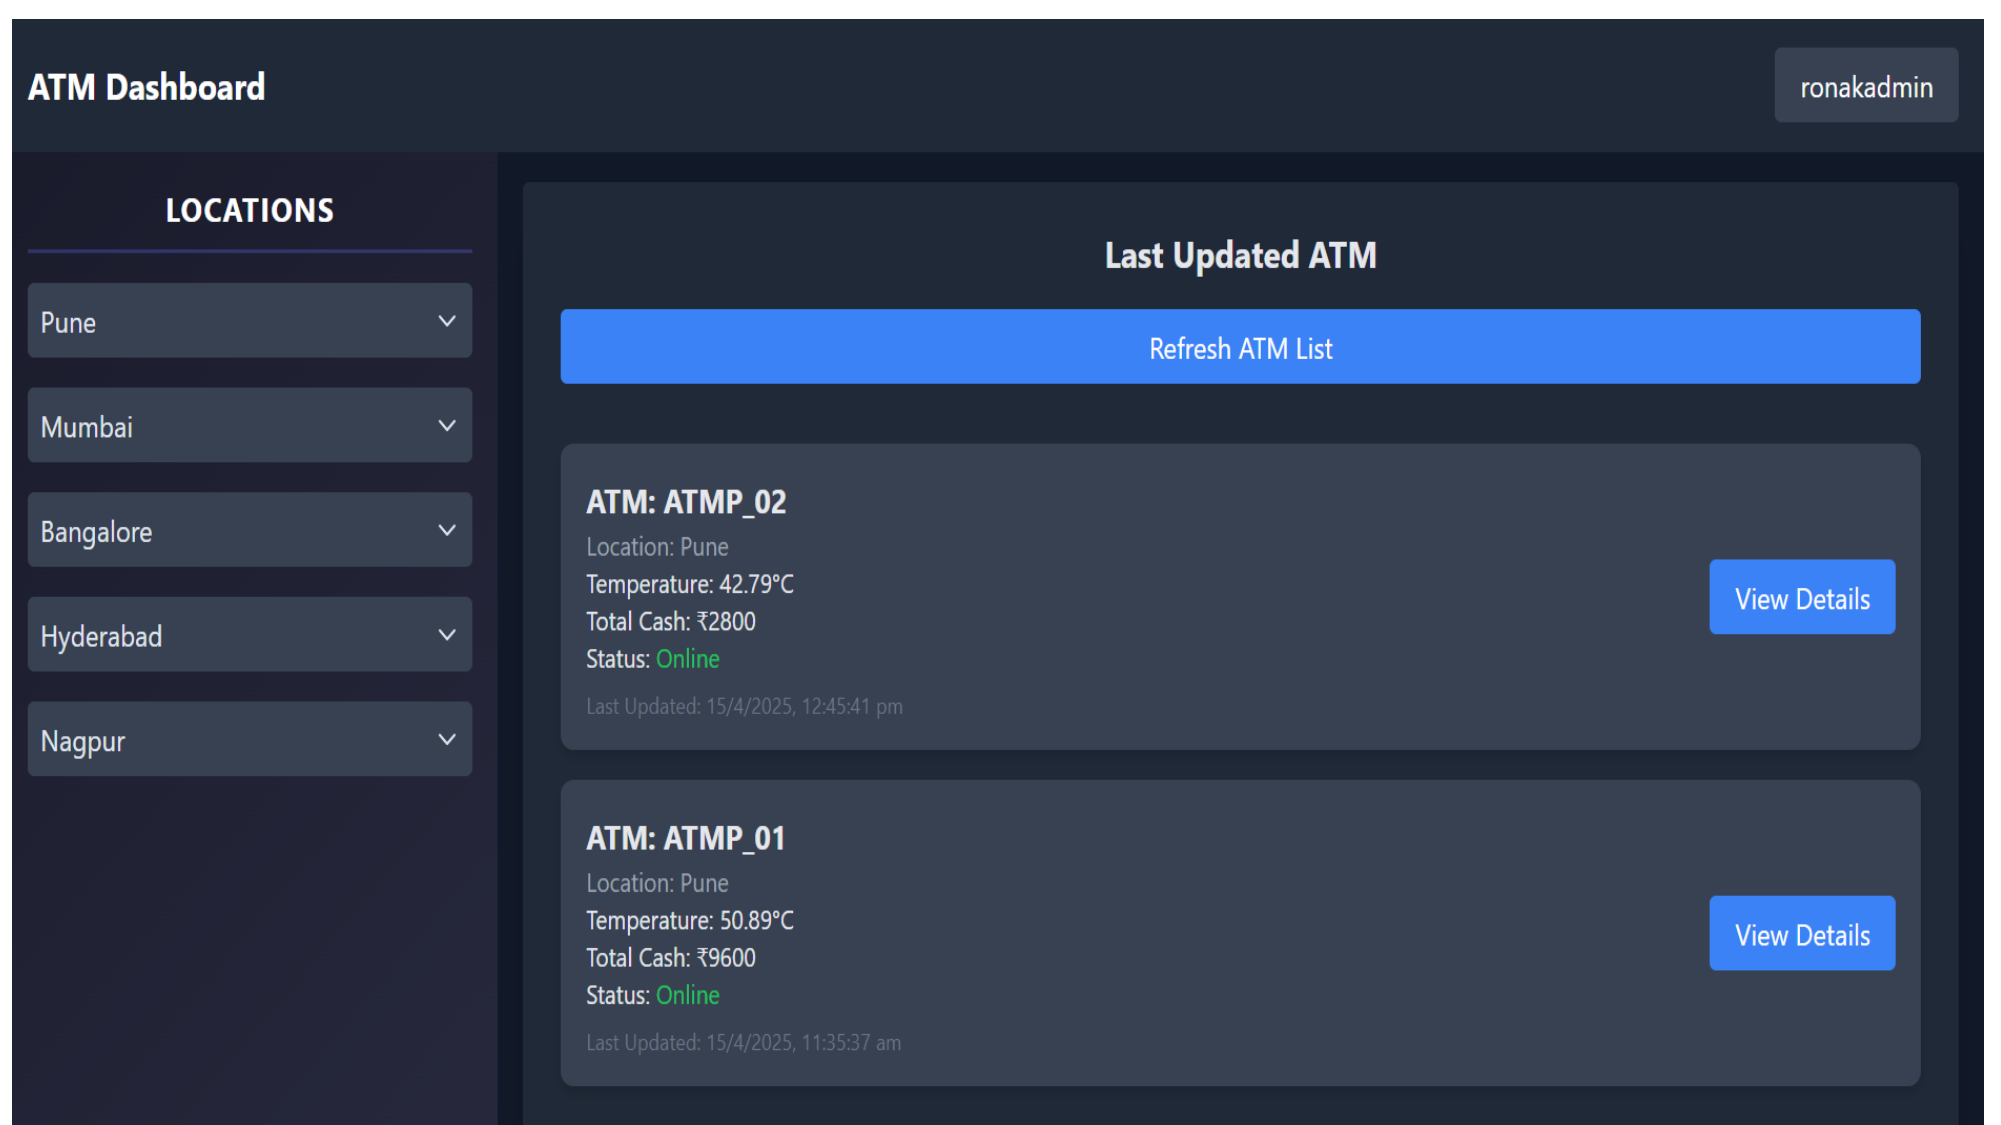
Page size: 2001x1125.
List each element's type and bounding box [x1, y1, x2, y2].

list [11, 19, 1985, 1125]
